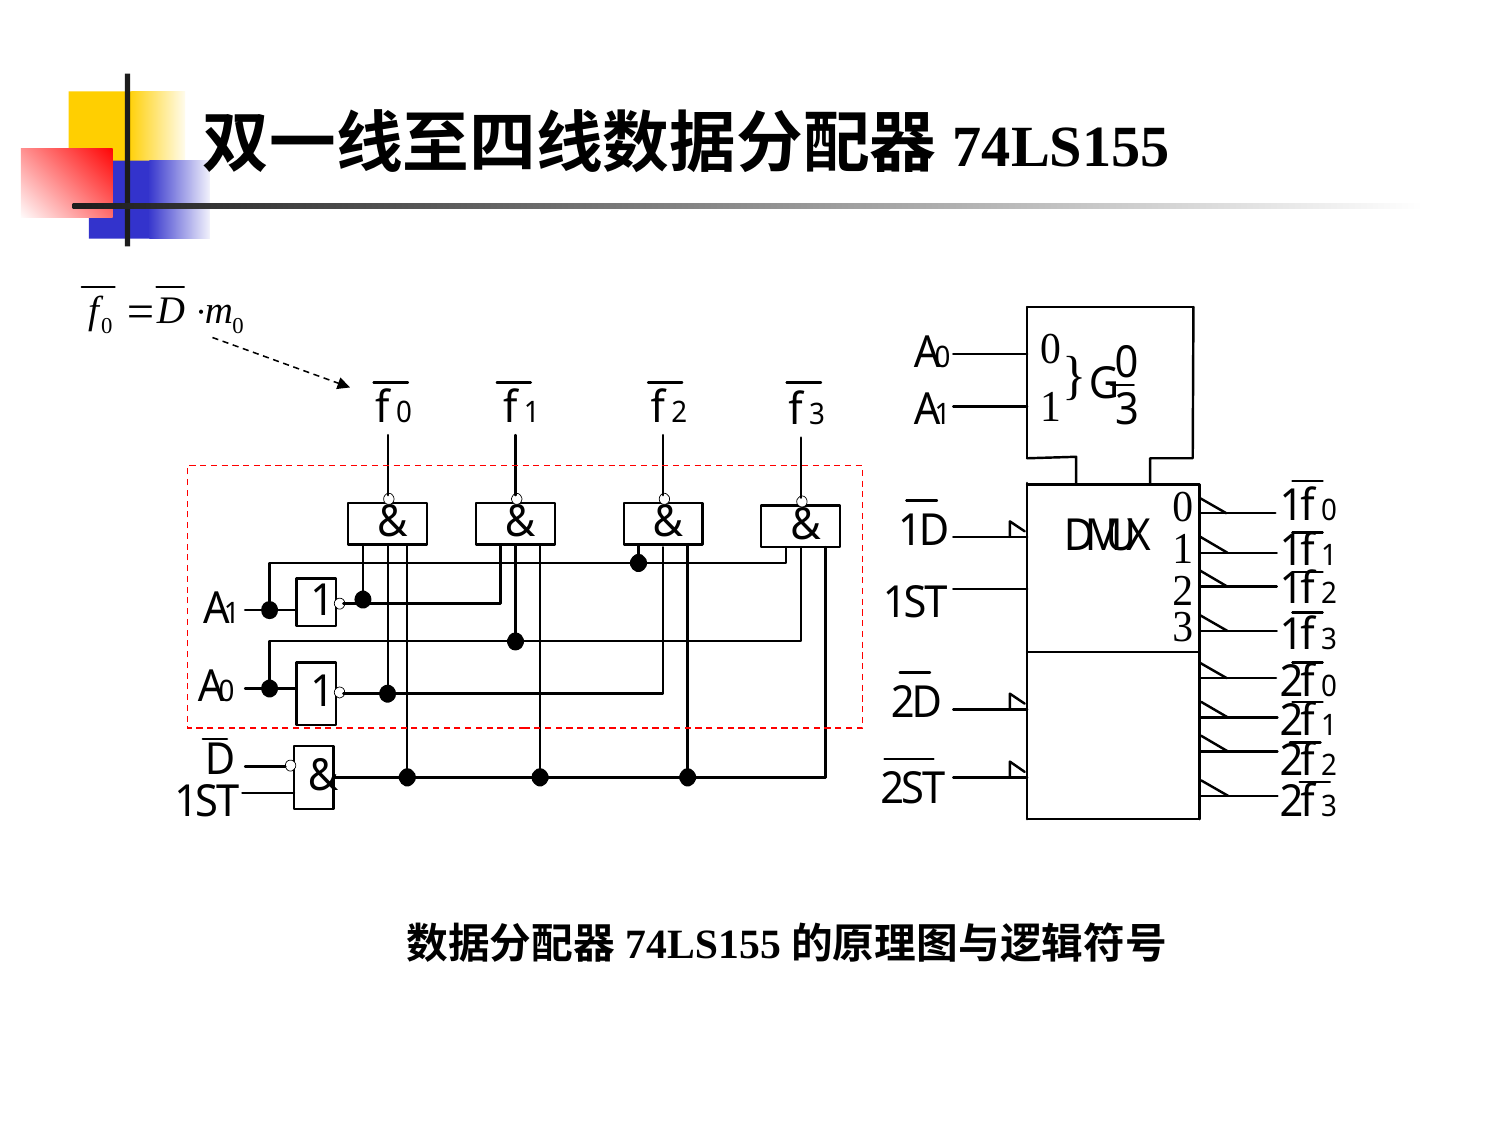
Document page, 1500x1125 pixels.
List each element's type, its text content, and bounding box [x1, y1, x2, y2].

title 双一线至四线数据分配器74LS155 [187, 0, 1466, 188]
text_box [74, 278, 350, 388]
text_box 数据分配器74LS155的原理图与逻辑符号 [391, 909, 1192, 975]
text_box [149, 299, 1400, 837]
